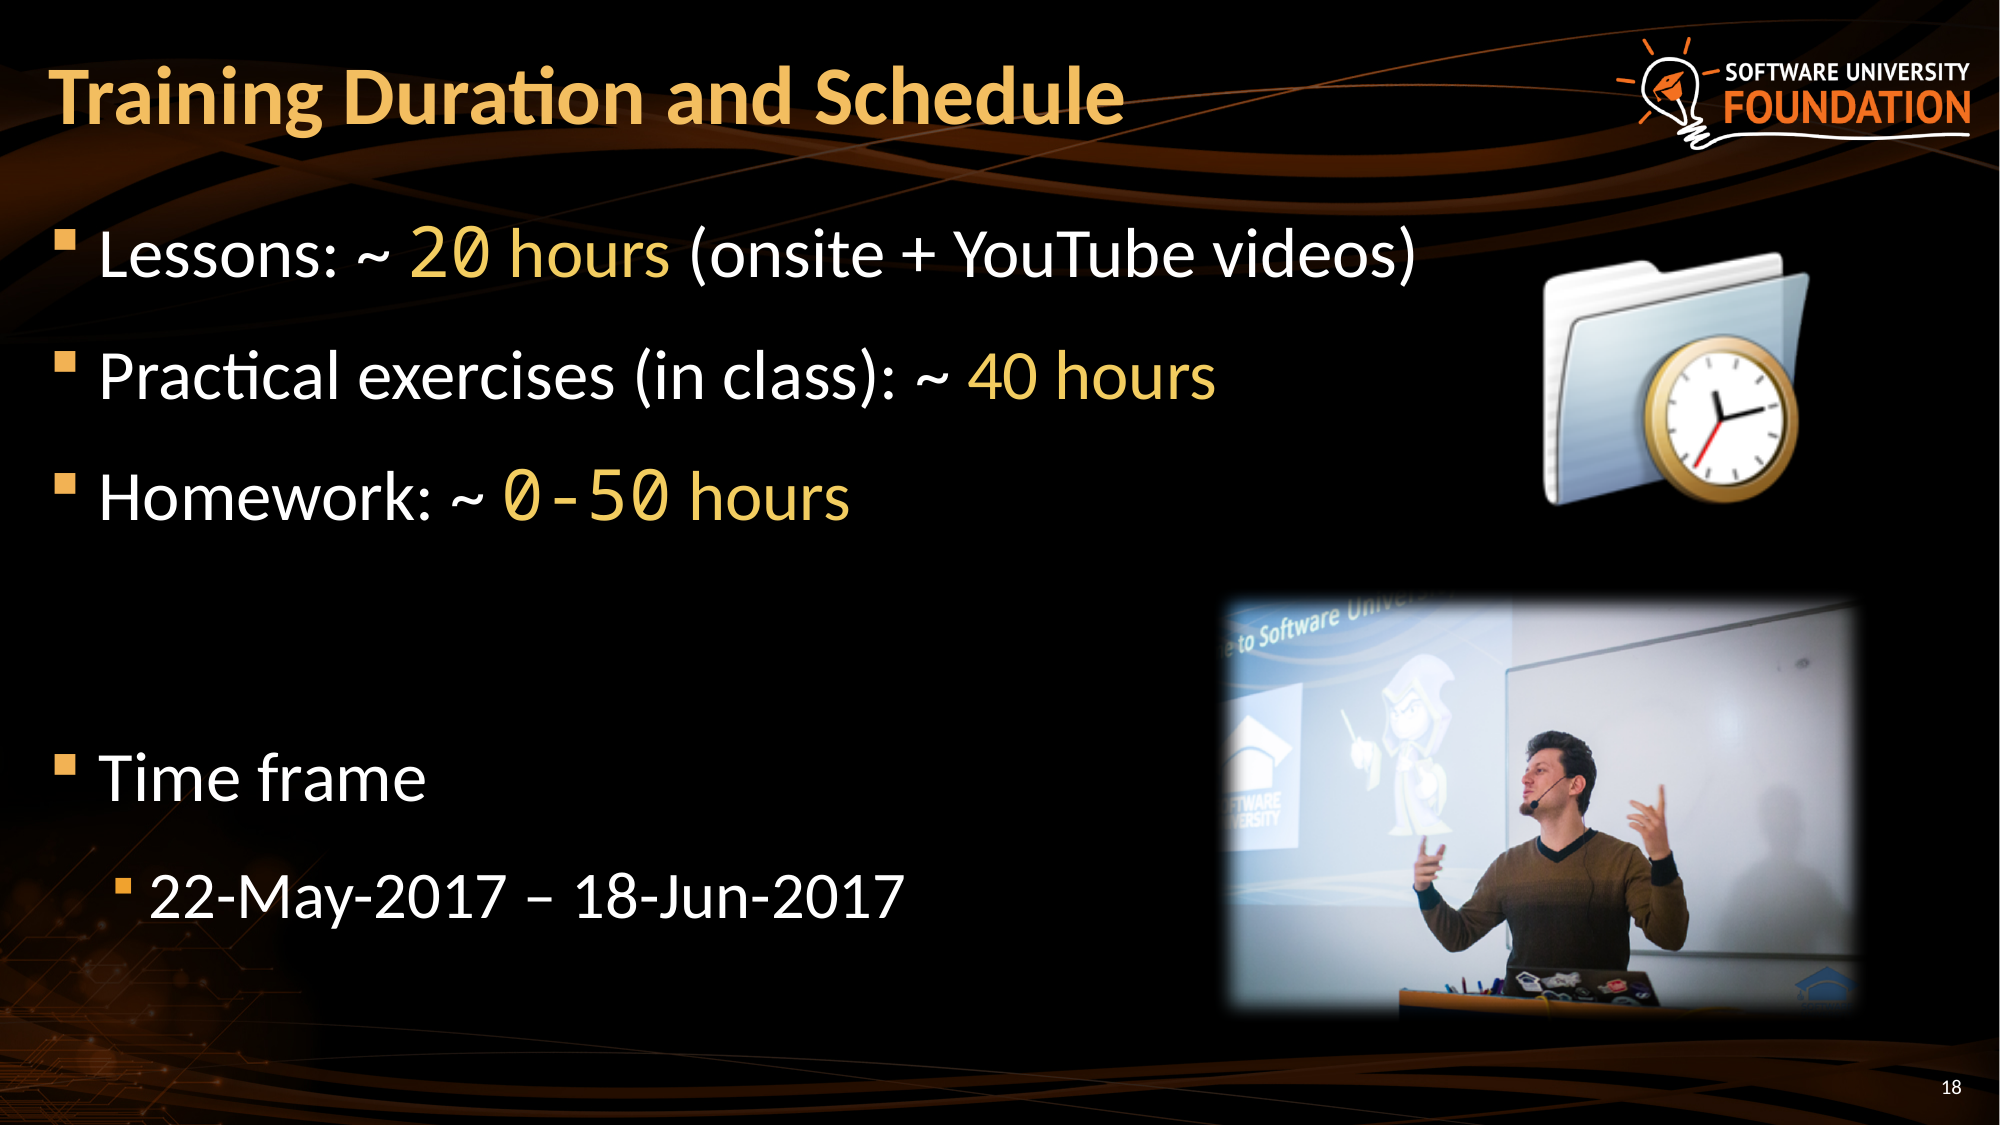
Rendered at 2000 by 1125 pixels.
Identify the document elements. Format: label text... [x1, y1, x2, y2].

picture [0, 0, 2000, 1125]
title Training Duration and Schedule [30, 6, 1602, 189]
list Lessons: ~ 20 hours (onsite + YouTube videos) Practical exercises (in class): ~ 40 hours Homework: ~ 0-50 hours Time frame 22-May-2017 – 18-Jun-2017 [31, 188, 1968, 1103]
